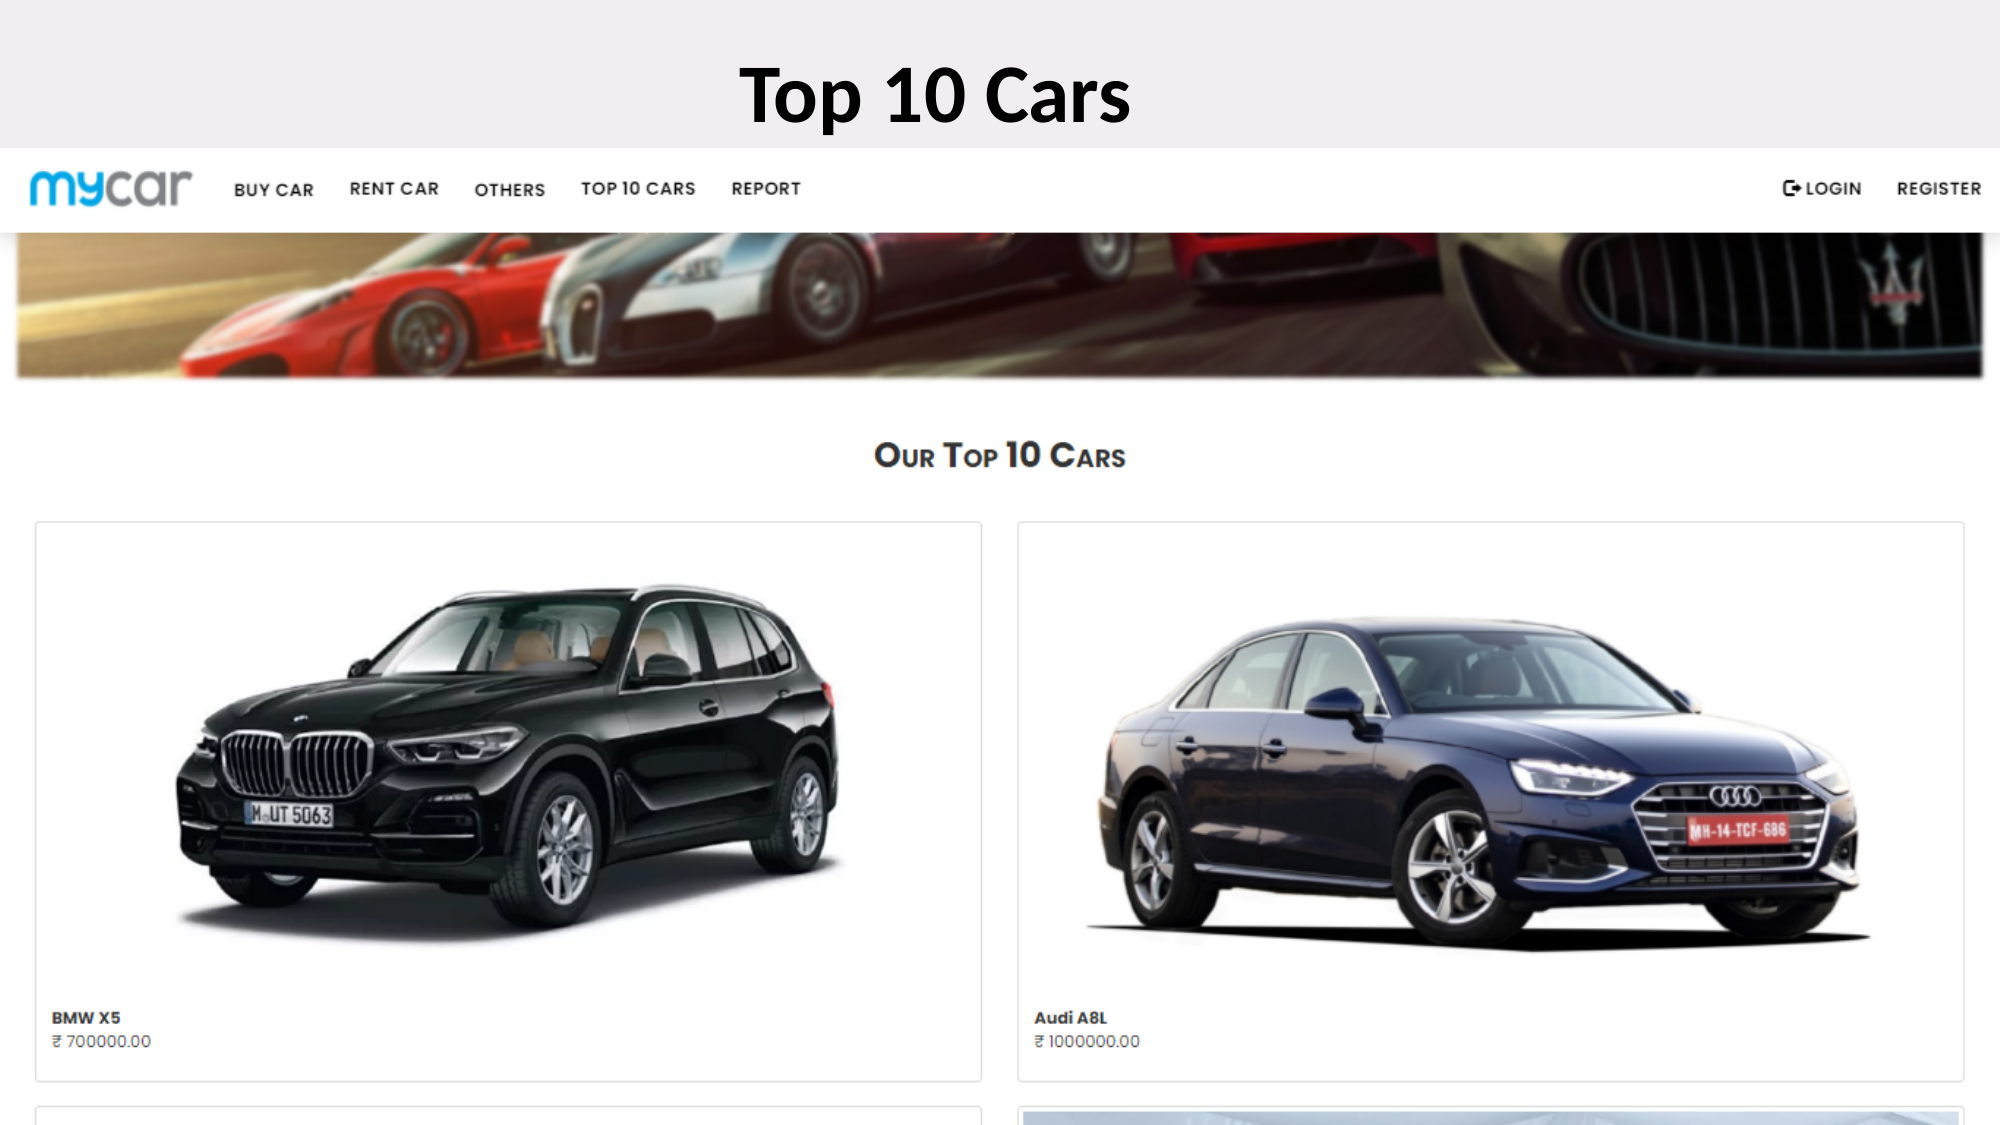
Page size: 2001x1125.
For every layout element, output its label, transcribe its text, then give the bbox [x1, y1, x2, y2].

picture [0, 148, 2000, 1125]
text_box Top 10 Cars [724, 32, 1325, 147]
